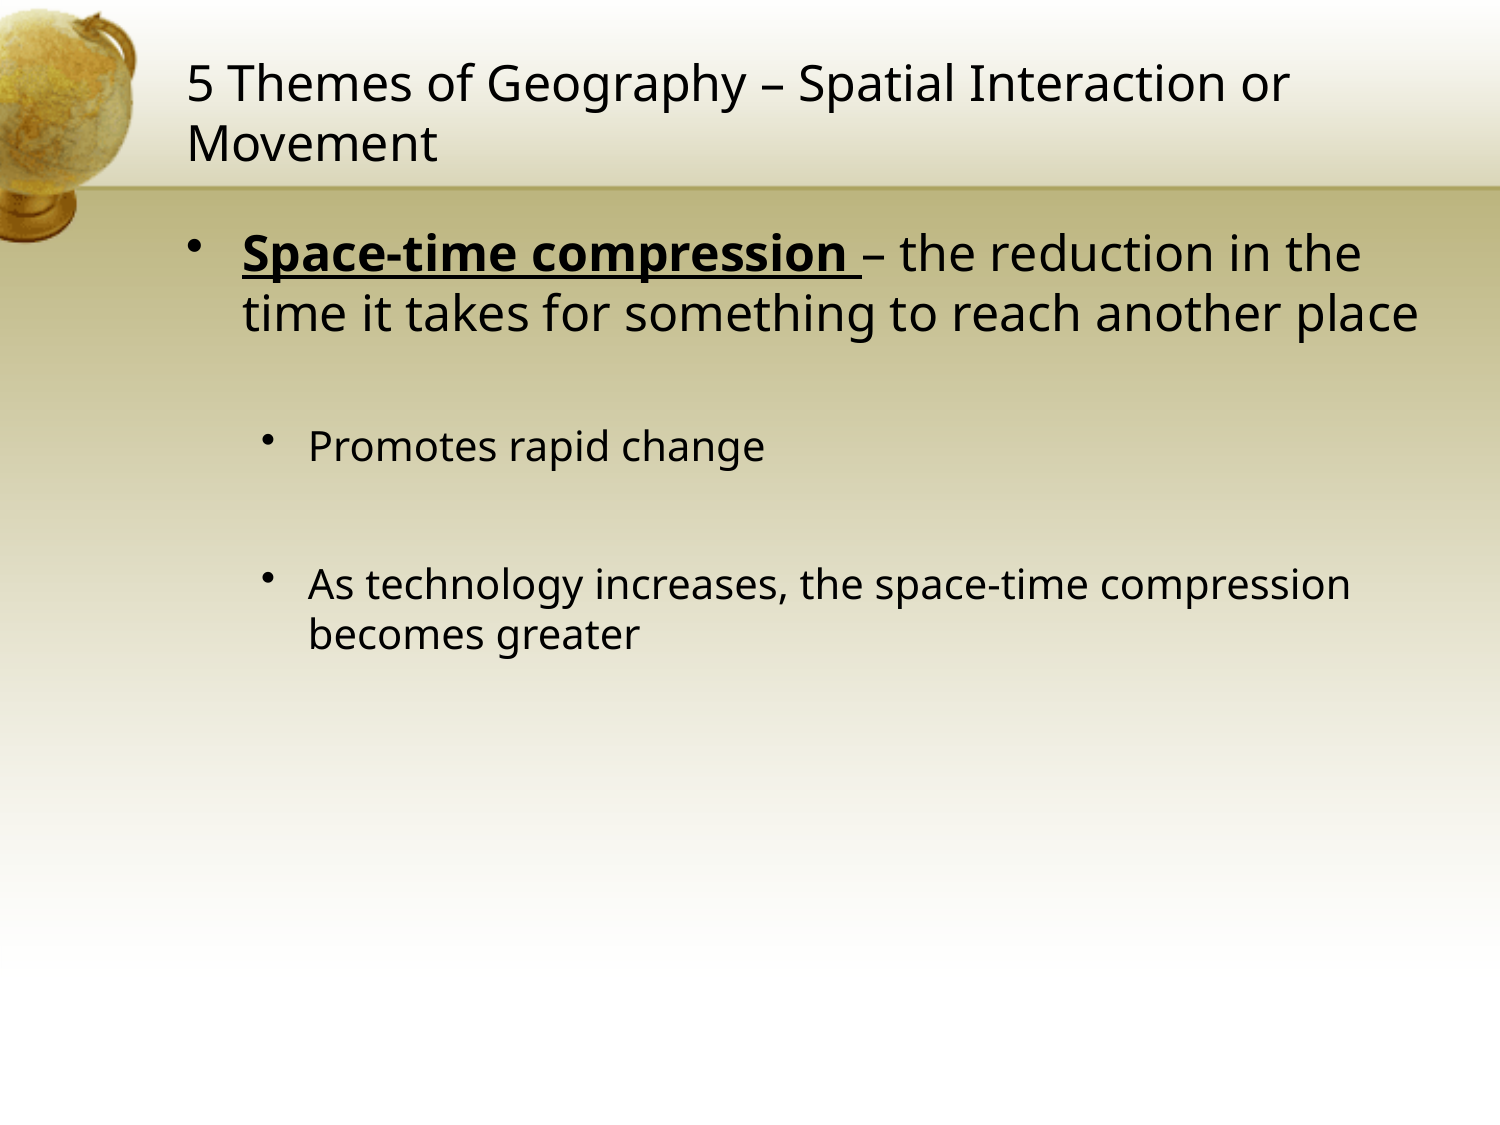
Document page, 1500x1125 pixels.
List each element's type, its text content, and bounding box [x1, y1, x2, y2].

list Space-time compression – the reduction in the time it takes for something to reach another place Promotes rapid change As technology increases, the space-time compression becomes greater [171, 214, 1436, 1018]
title 5 Themes of Geography – Spatial Interaction or Movement [171, 36, 1436, 179]
picture [0, 0, 1500, 1125]
